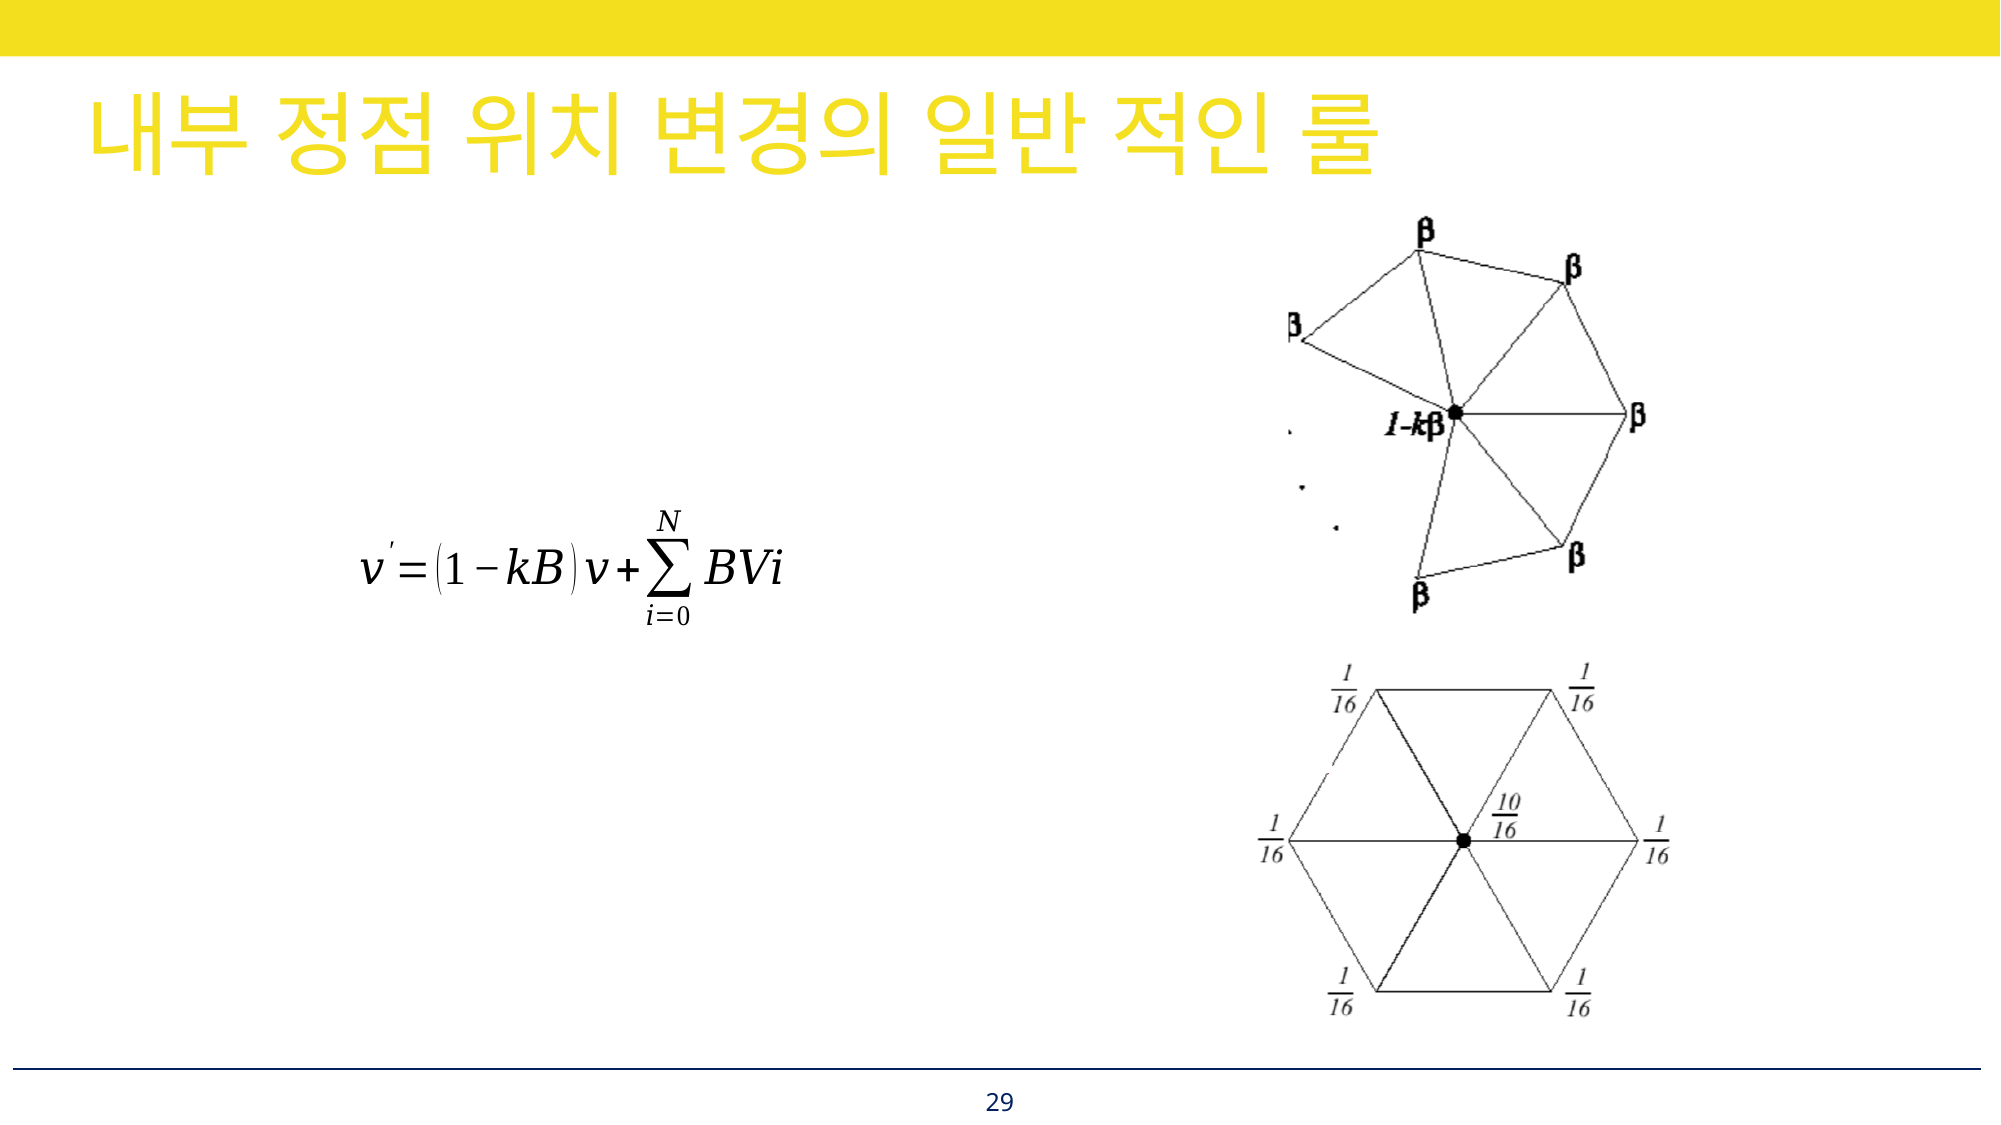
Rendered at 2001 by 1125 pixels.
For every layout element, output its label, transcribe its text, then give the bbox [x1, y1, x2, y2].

picture [1248, 205, 1707, 633]
picture [1247, 652, 1707, 1028]
title 내부 정점 위치 변경의 일반 적인 룰 [85, 89, 1915, 290]
slide_number 29 [916, 1078, 1084, 1125]
